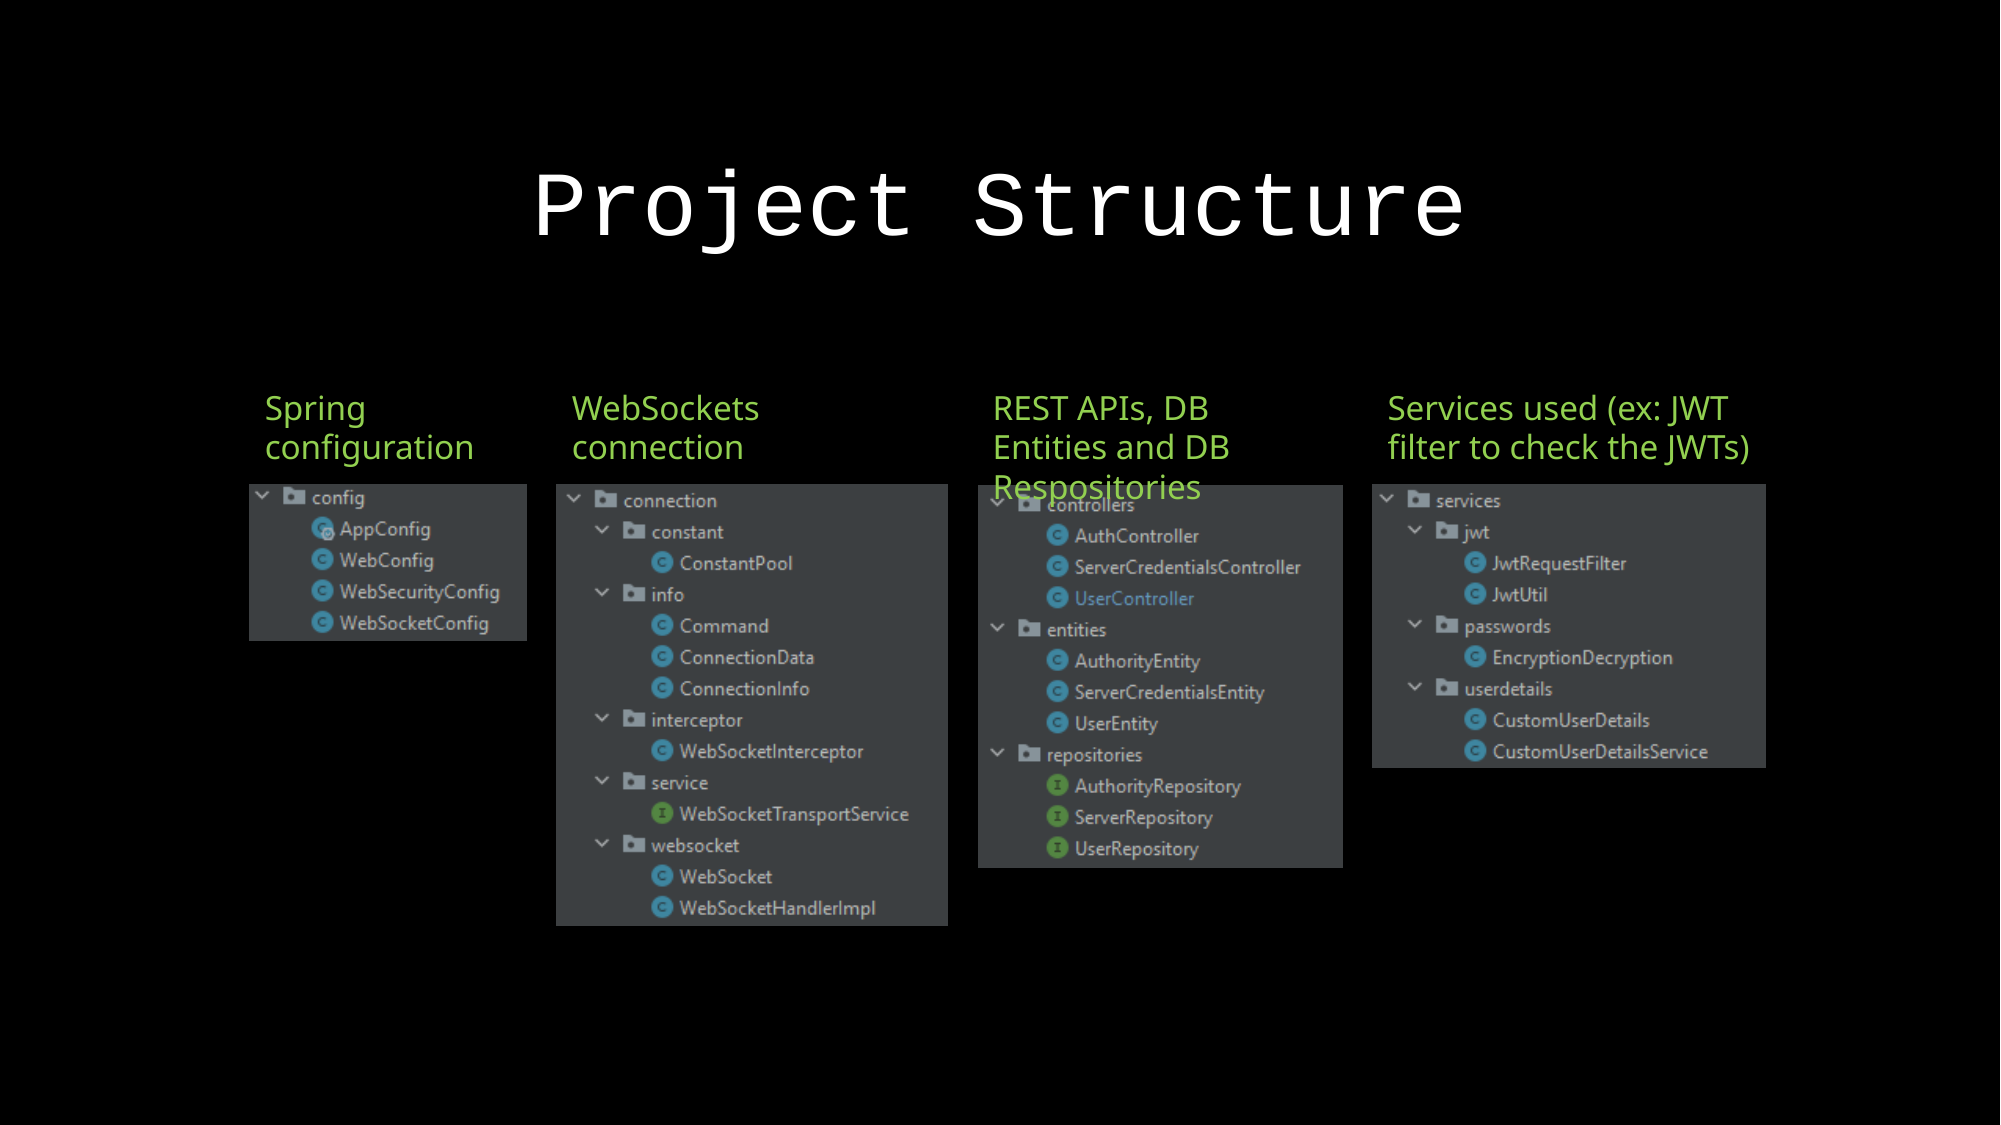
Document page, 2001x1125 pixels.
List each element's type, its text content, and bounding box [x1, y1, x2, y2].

text_box Spring configuration [249, 379, 527, 474]
title Project Structure [249, 75, 1750, 263]
picture [978, 485, 1343, 868]
text_box REST APIs, DB Entities and DB Respositories [977, 379, 1343, 514]
picture [249, 484, 527, 641]
picture [1372, 484, 1766, 768]
text_box Services used (ex: JWT filter to check the JWTs) [1372, 379, 1766, 474]
picture [556, 484, 948, 926]
text_box WebSockets connection [556, 379, 948, 474]
